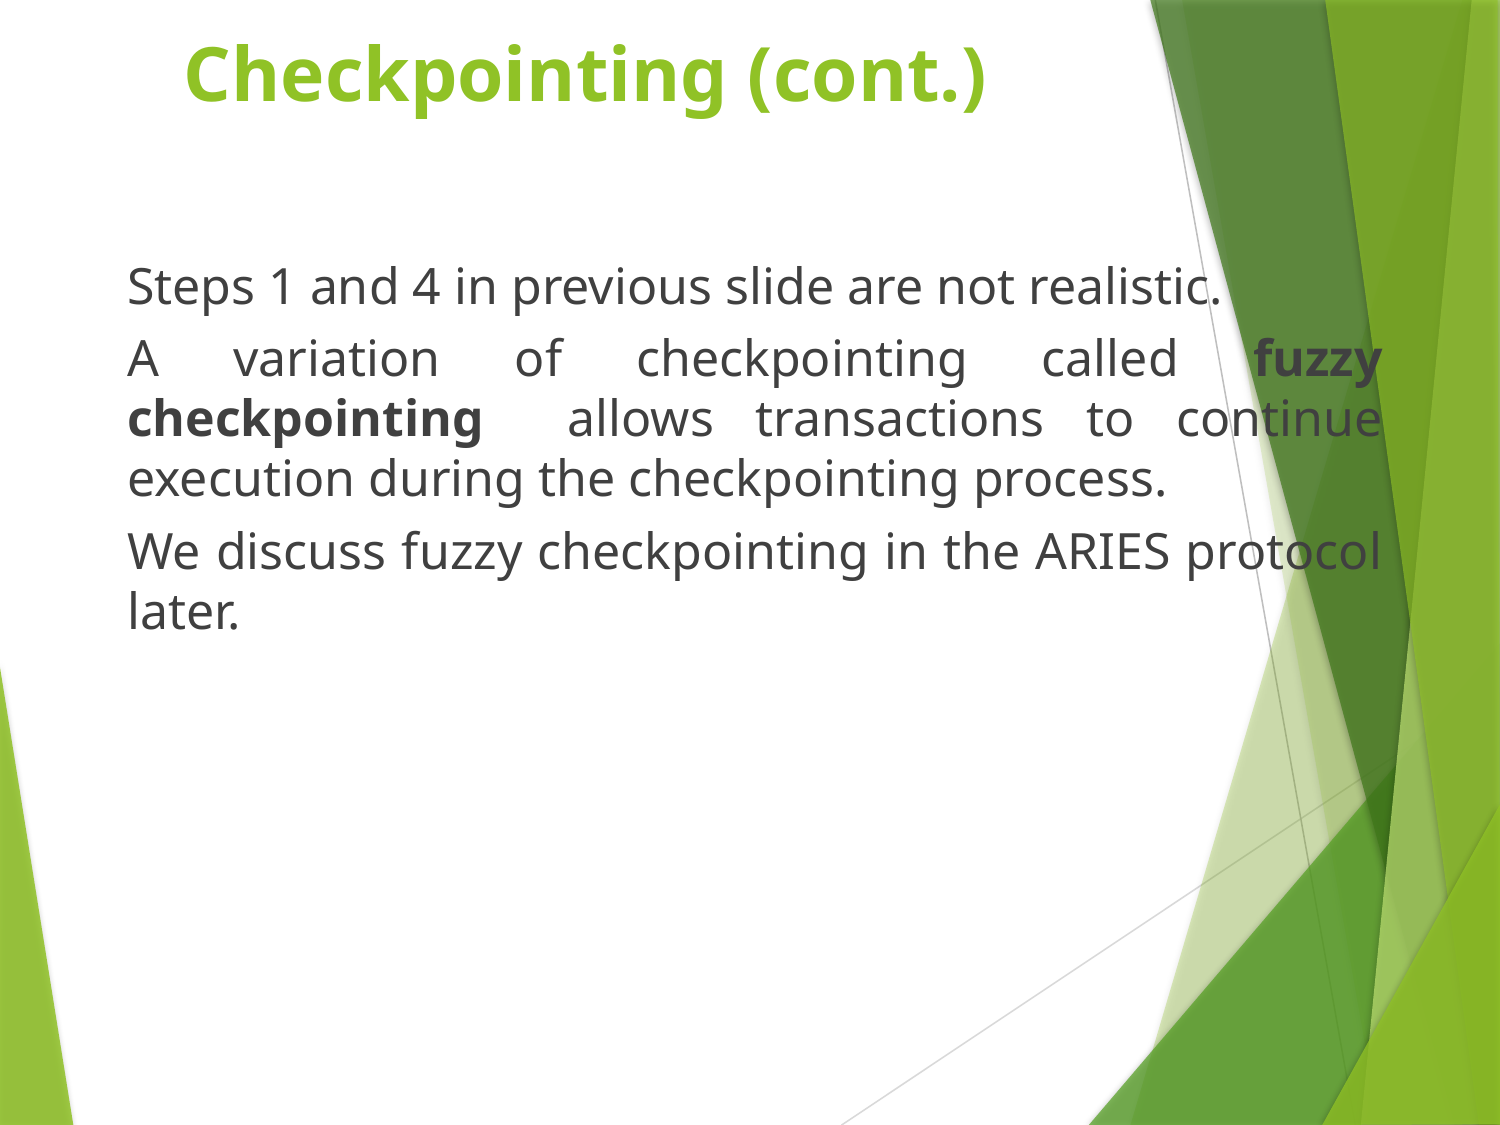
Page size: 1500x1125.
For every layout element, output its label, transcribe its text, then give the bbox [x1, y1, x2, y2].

title Checkpointing (cont.) [168, 18, 1346, 164]
list Steps 1 and 4 in previous slide are not realistic. A variation of checkpointing called fuzzy checkpointing allows transactions to continue execution during the checkpointing process. We discuss fuzzy checkpointing in the ARIES protocol later. [0, 164, 1398, 900]
